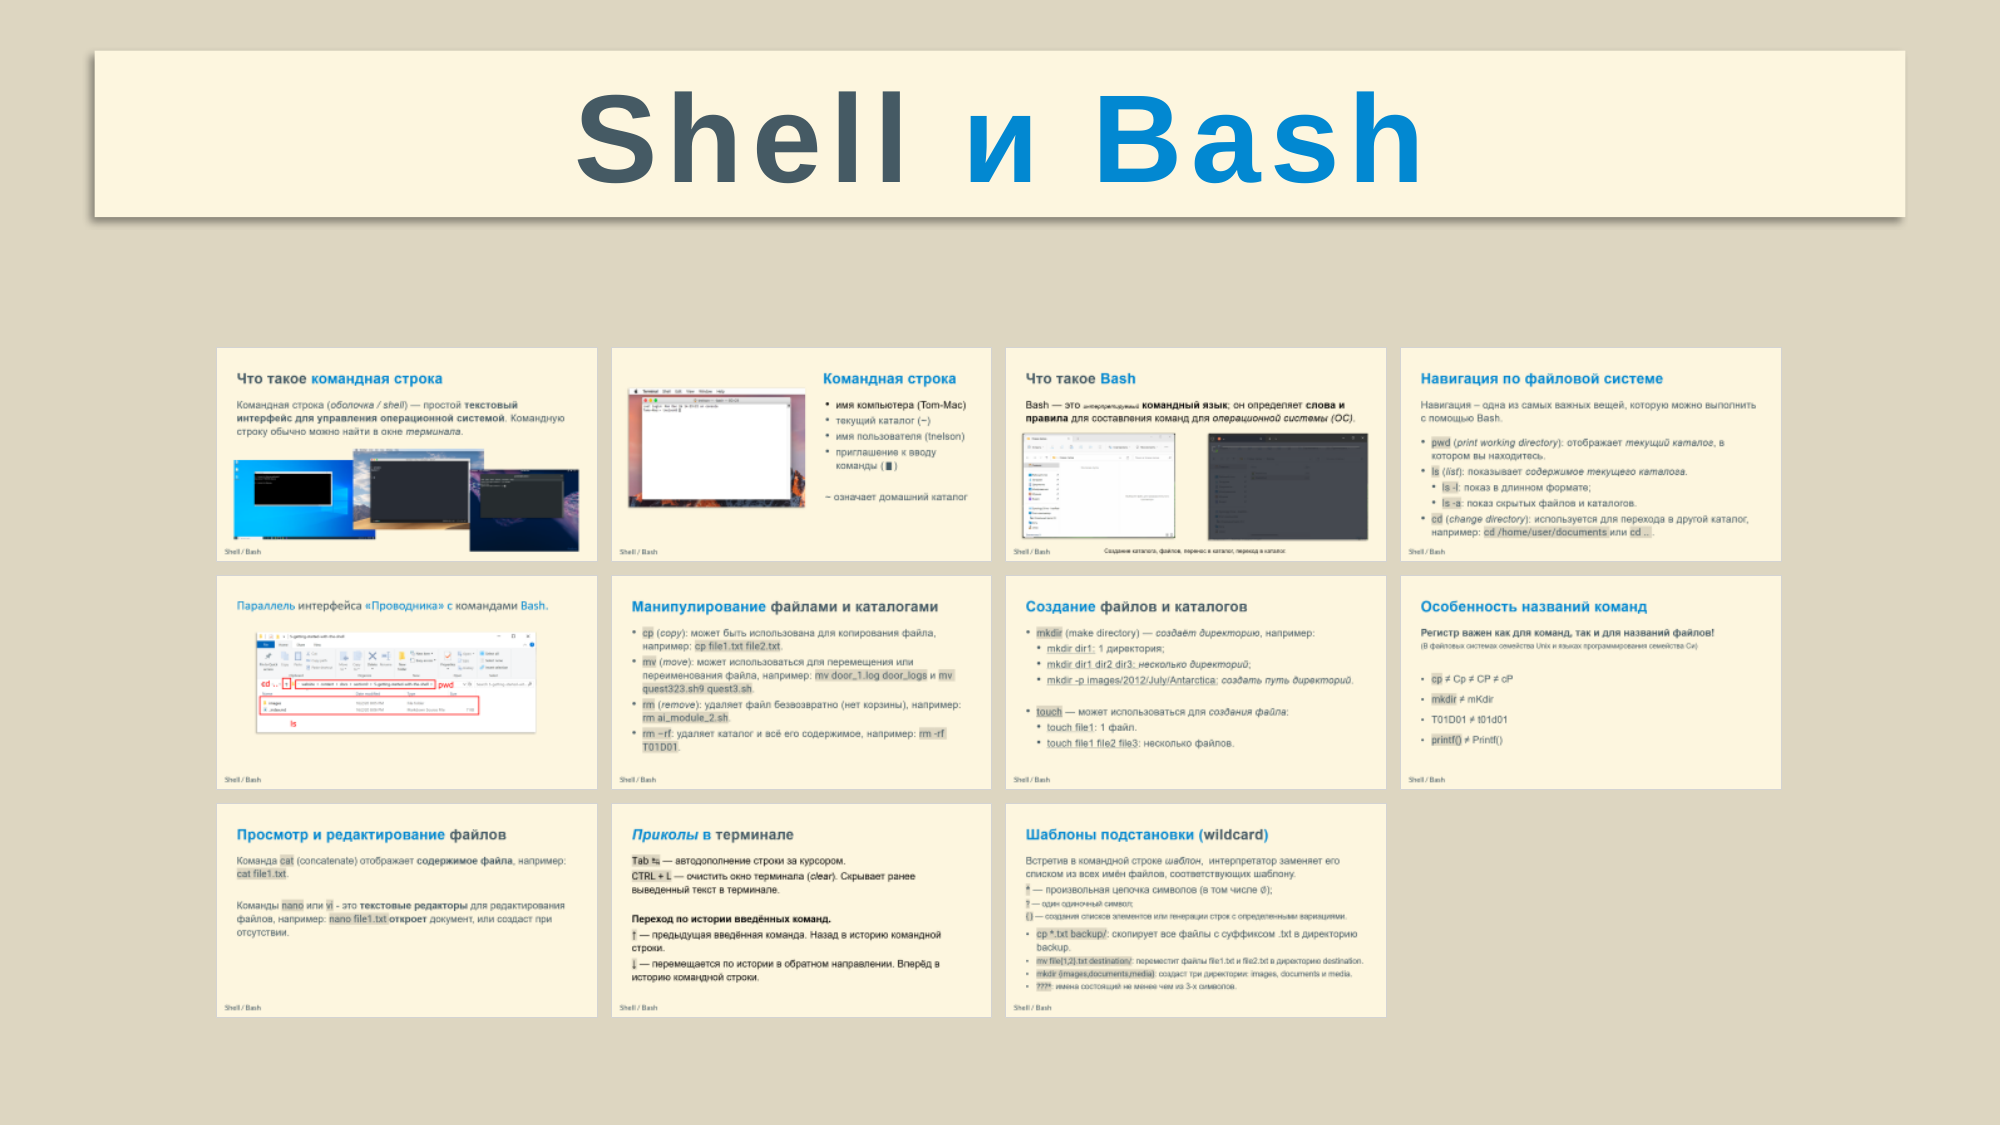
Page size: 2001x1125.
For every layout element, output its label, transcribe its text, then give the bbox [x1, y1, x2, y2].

picture [1401, 576, 1781, 789]
list Shell и Bash [94, 50, 1906, 218]
picture [612, 804, 991, 1017]
picture [612, 348, 991, 561]
picture [1401, 348, 1781, 561]
picture [612, 576, 991, 789]
picture [1006, 348, 1386, 561]
picture [217, 576, 597, 789]
picture [1006, 576, 1386, 789]
picture [1006, 804, 1386, 1017]
picture [217, 348, 597, 561]
picture [217, 804, 597, 1017]
